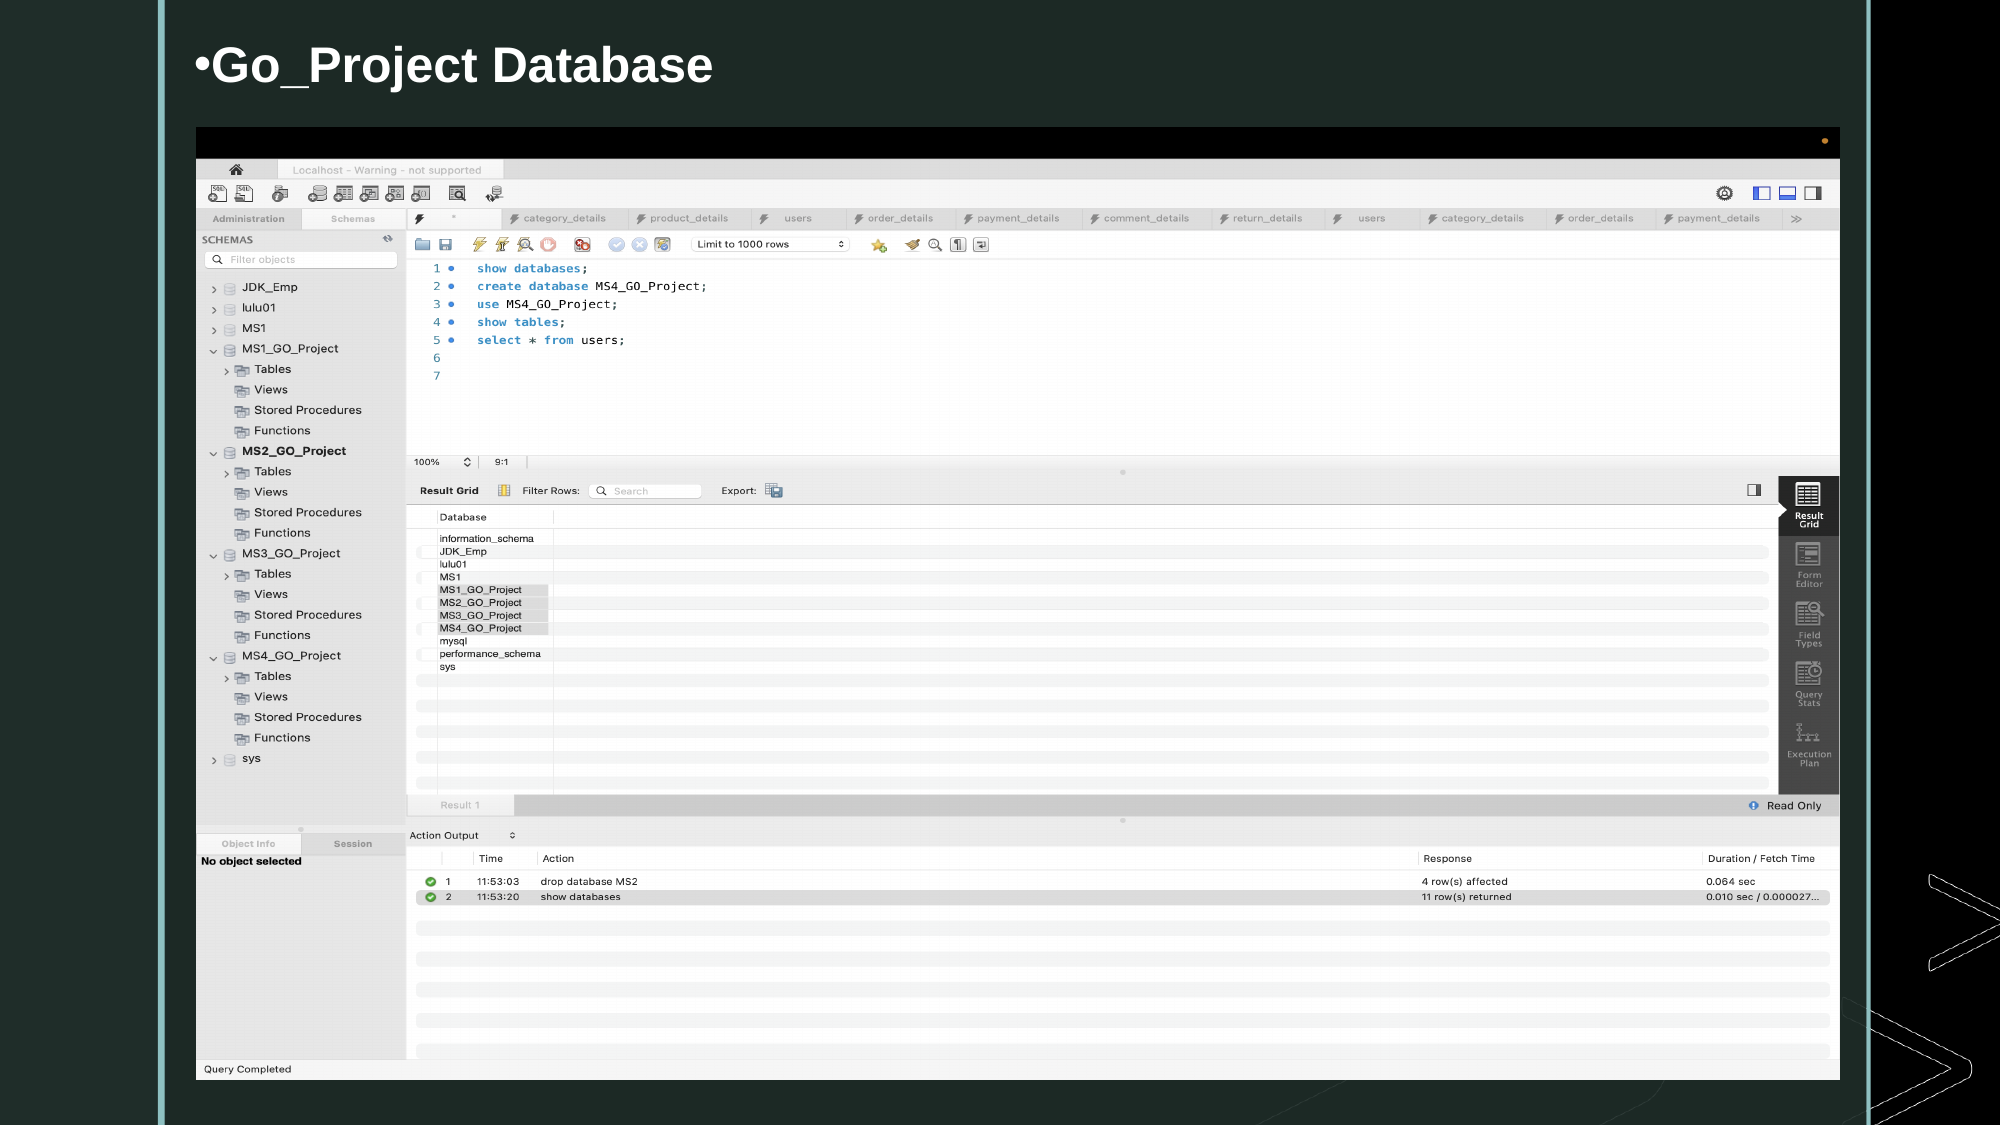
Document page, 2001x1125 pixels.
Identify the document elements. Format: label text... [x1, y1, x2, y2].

picture [195, 127, 1840, 1080]
picture [1871, 0, 2000, 1125]
text_box Go_Project Database [178, 32, 918, 107]
